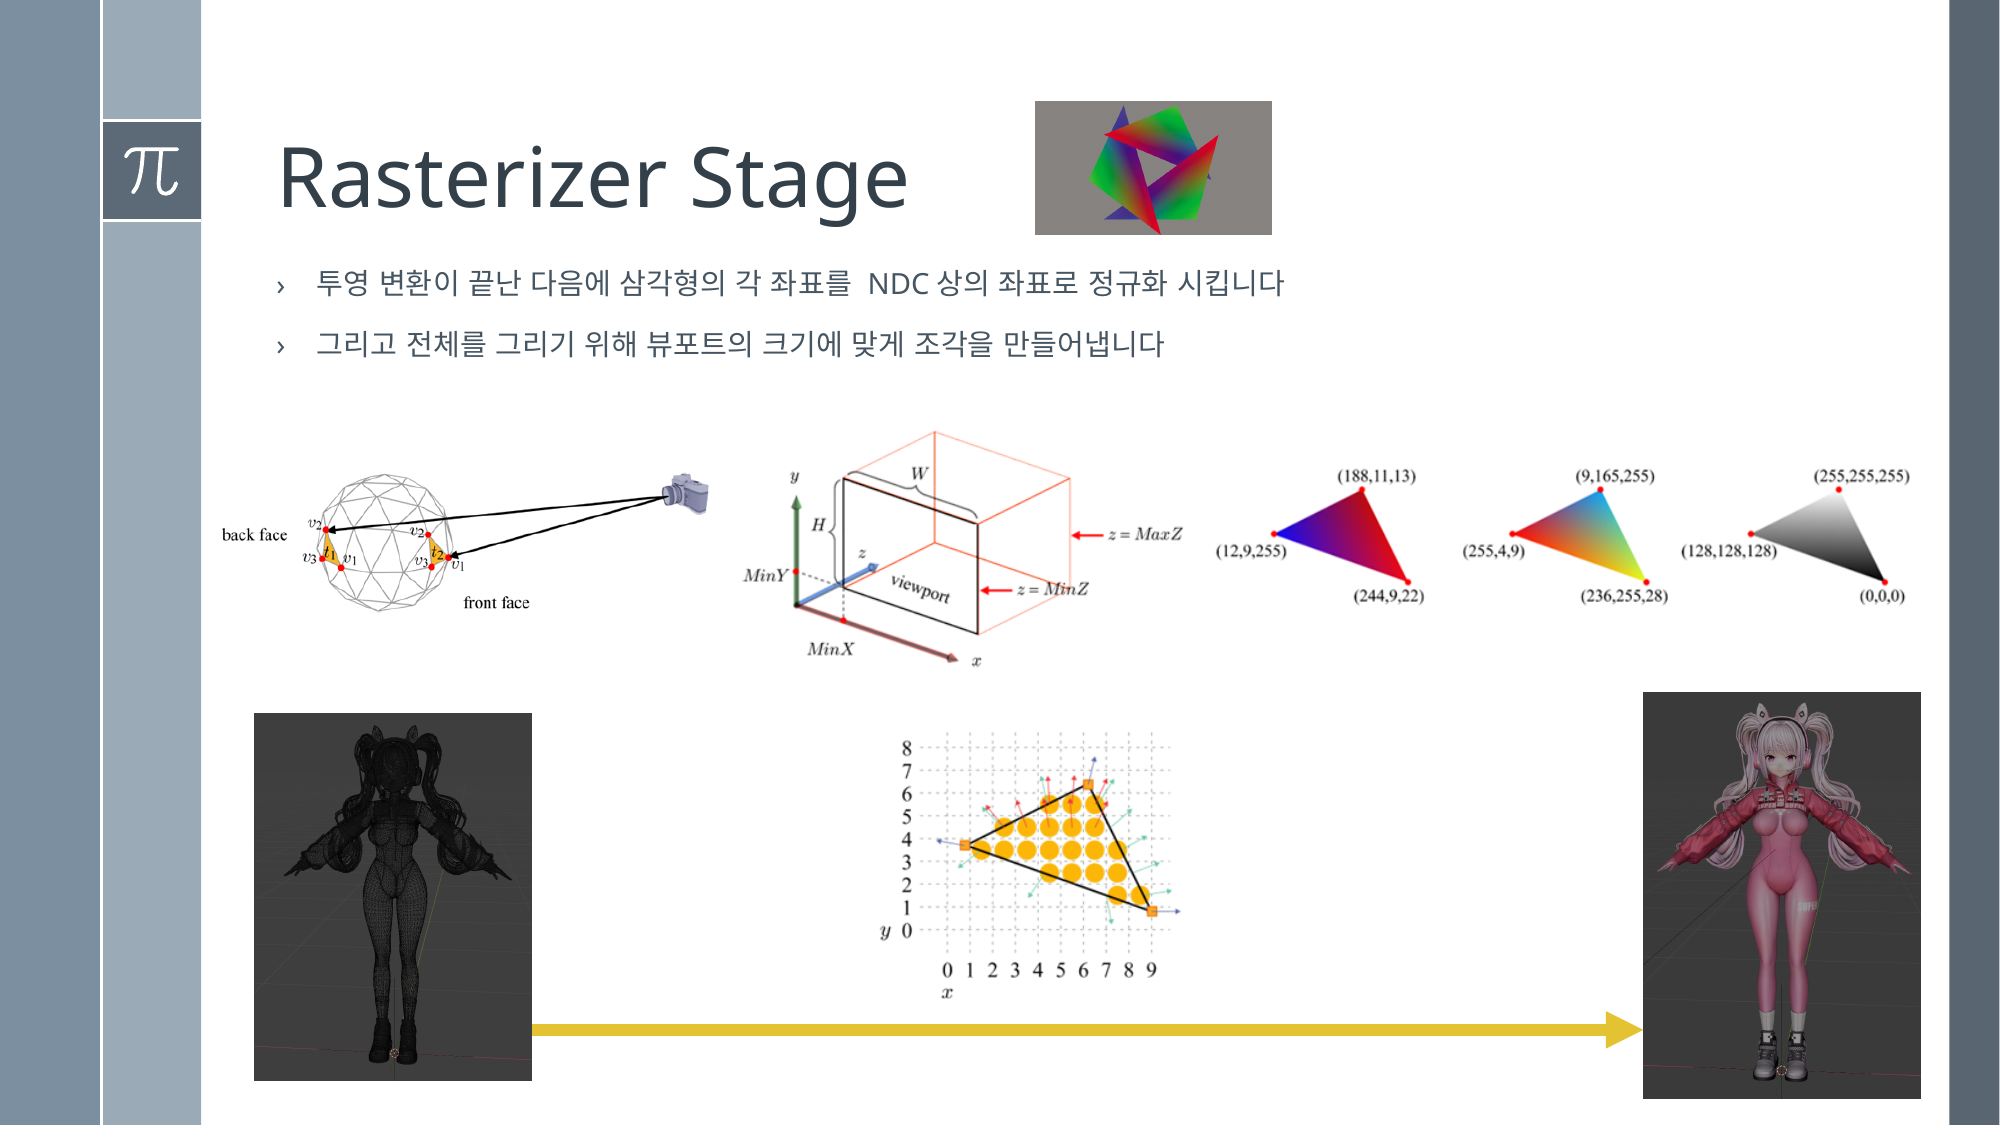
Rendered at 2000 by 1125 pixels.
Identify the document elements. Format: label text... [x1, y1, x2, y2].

picture [196, 414, 1910, 688]
picture [856, 721, 1223, 1011]
list 투영 변환이 끝난 다음에 삼각형의 각 좌표를 NDC상의 좌표로 정규화 시킵니다 그리고 전체를 그리기 위해 뷰포트의 크기에 맞게 조각을 만들어냅니다 [261, 262, 1867, 357]
picture [1035, 101, 1272, 235]
picture [1643, 692, 1921, 1099]
picture [254, 713, 532, 1081]
title Rasterizer Stage [261, 29, 1867, 233]
